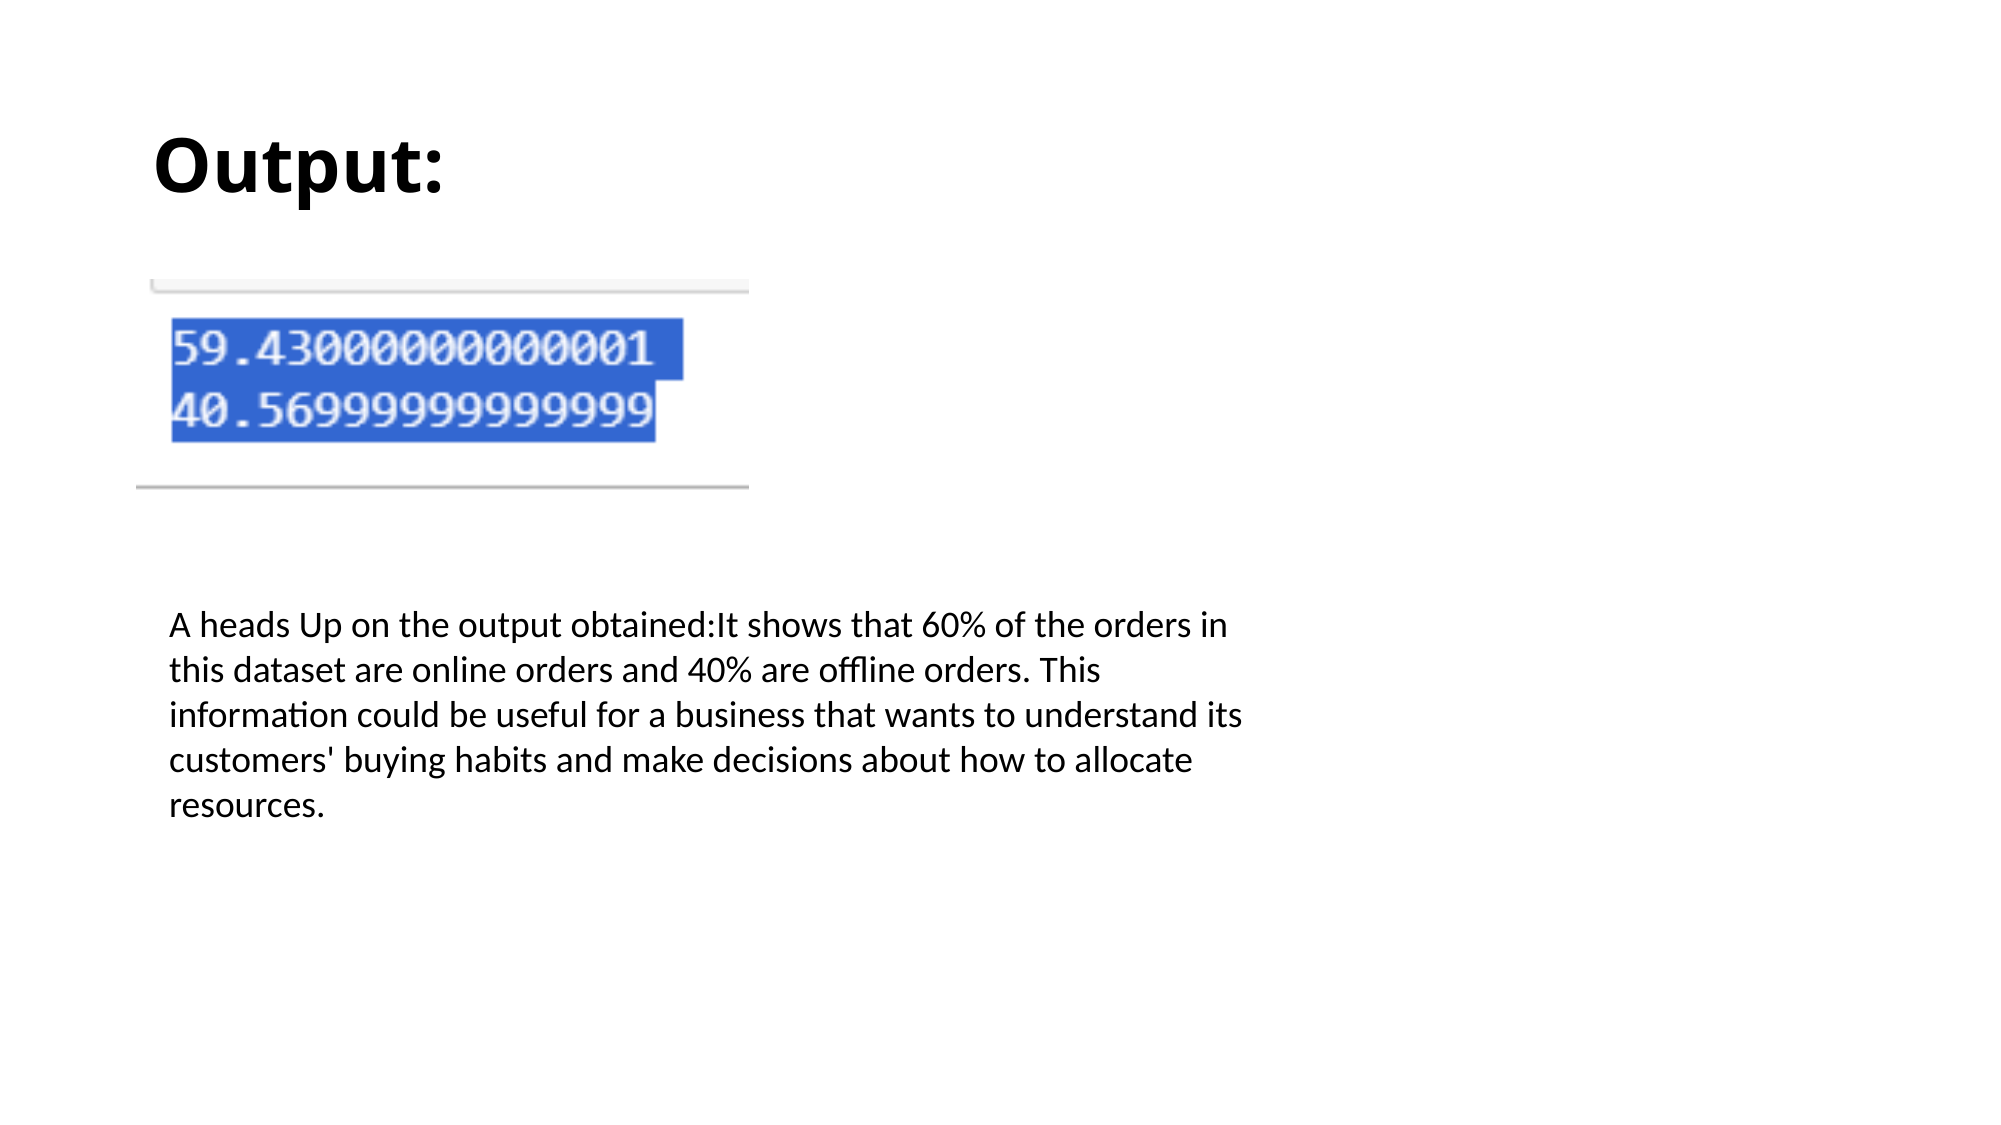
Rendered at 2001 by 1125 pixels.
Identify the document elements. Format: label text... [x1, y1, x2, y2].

title Output: [137, 59, 1863, 278]
text_box A heads Up on the output obtained:It shows that 60% of the orders in this dataset are online orders and 40% are offline orders. This information could be useful for a business that wants to understand its customers' buying habits and make decisions about how to allocate resources. [154, 592, 1280, 878]
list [136, 279, 749, 496]
